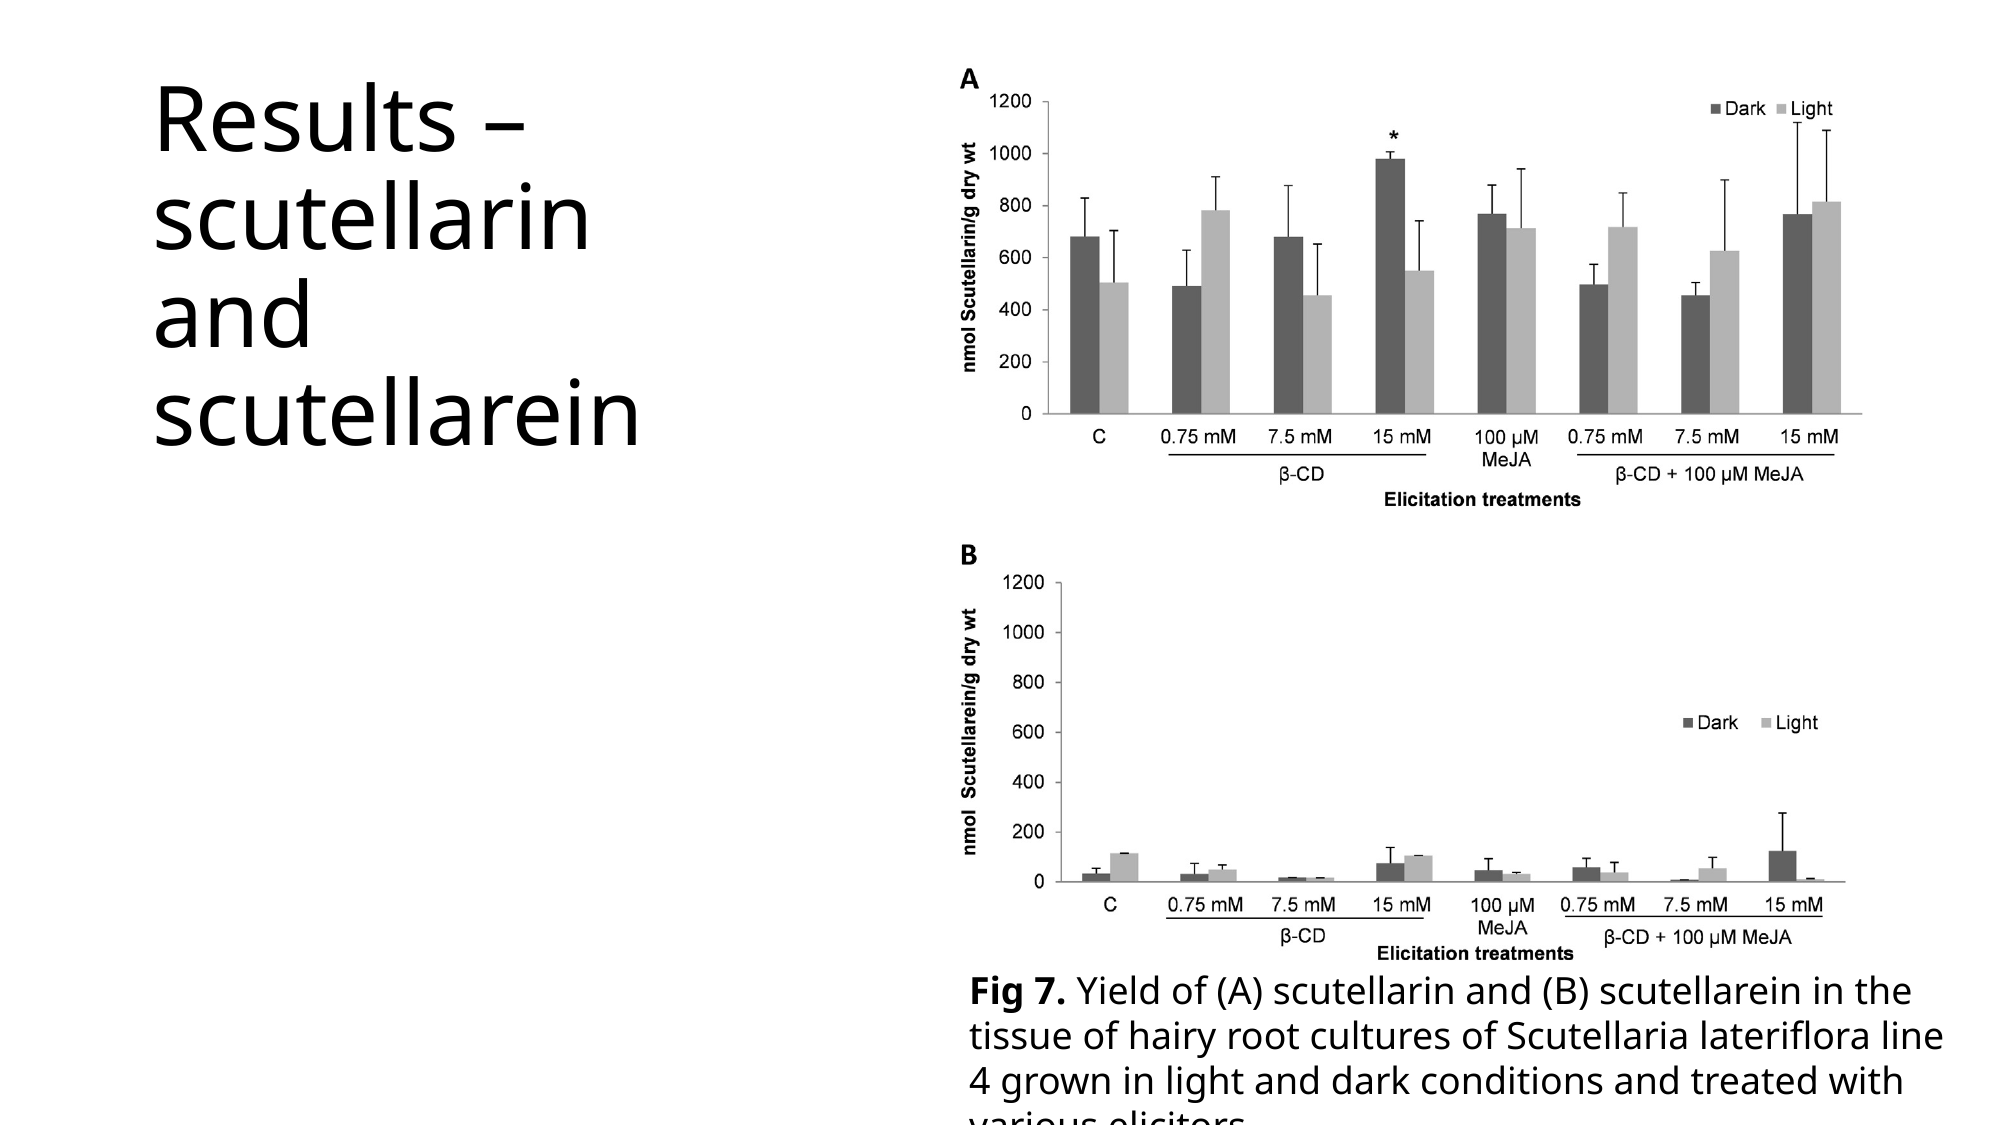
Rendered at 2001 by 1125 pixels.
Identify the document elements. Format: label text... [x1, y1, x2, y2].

title Results – scutellarin and scutellarein [137, 64, 710, 474]
picture [954, 64, 1863, 961]
text_box Fig 7. Yield of (A) scutellarin and (B) scutellarein in the tissue of hairy root cultures of Scutellaria lateriflora line 4 grown in light and dark conditions and treated with various elicitors. [954, 959, 1967, 1125]
